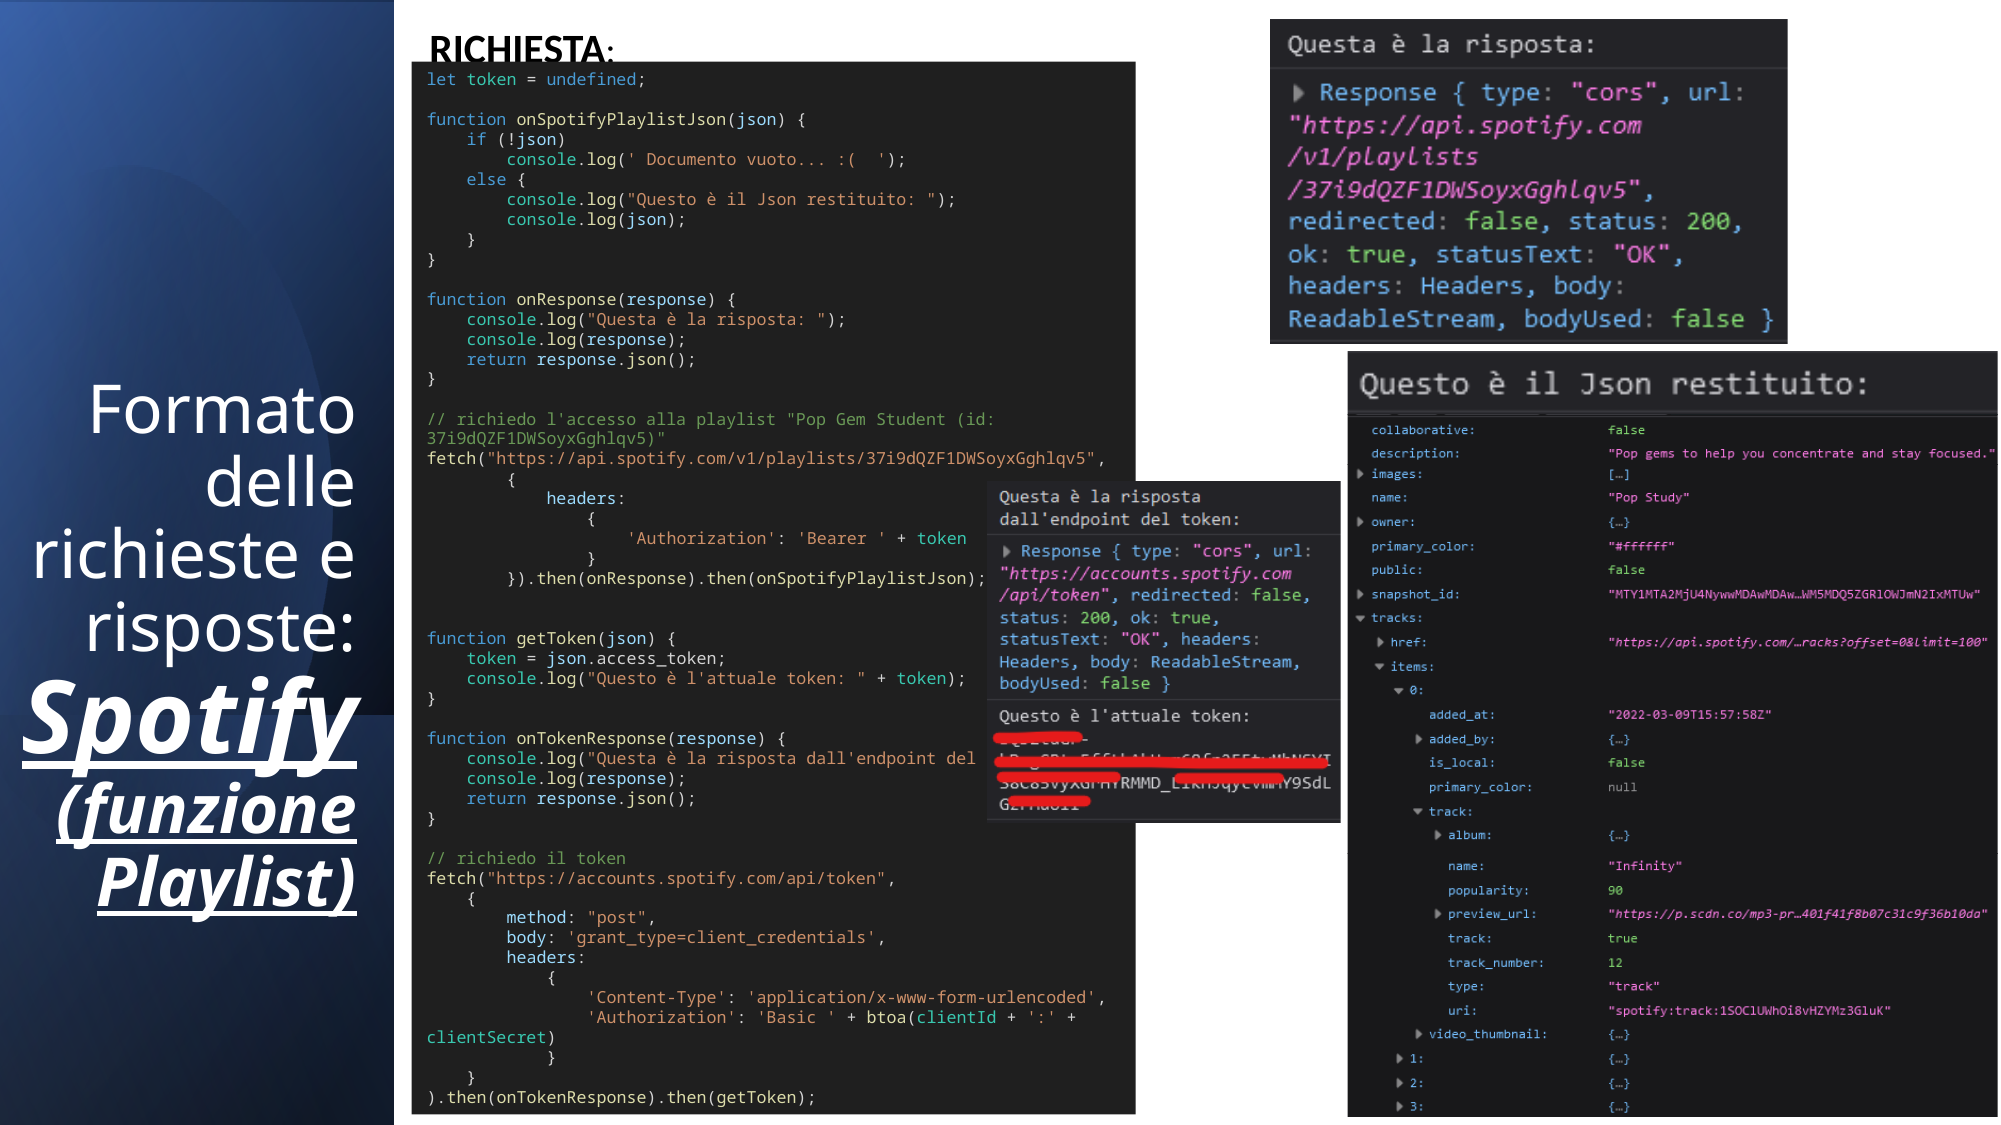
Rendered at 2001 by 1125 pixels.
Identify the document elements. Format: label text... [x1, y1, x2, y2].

text_box RICHIESTA: [414, 14, 741, 61]
picture [0, 0, 394, 1125]
text_box let token = undefined; function onSpotifyPlaylistJson(json) { if (!json) console.log(' Documento vuoto... :( '); else { console.log("Questo è il Json restituito: "); console.log(json); } } function onResponse(response) { console.log("Questa è la risposta: "); console.log(response); return response.json(); } // richiedo l'accesso alla playlist "Pop Gem Student (id: 37i9dQZF1DWSoyxGghlqv5)" fetch("https://api.spotify.com/v1/playlists/37i9dQZF1DWSoyxGghlqv5", { headers: { 'Authorization': 'Bearer ' + token } }).then(onResponse).then(onSpotifyPlaylistJson); function getToken(json) { token = json.access_token; console.log("Questo è l'attuale token: " + token); } function onTokenResponse(response) { console.log("Questa è la risposta dall'endpoint del token: "); console.log(response); return response.json(); } // richiedo il token fetch("https://accounts.spotify.com/api/token", { method: "post", body: 'grant_type=client_credentials', headers: { 'Content-Type': 'application/x-www-form-urlencoded', 'Authorization': 'Basic ' + btoa(clientId + ':' + clientSecret) } } ).then(onTokenResponse).then(getToken); [411, 61, 1136, 1115]
picture [987, 481, 1341, 823]
picture [1347, 351, 1998, 1117]
picture [1270, 19, 1788, 344]
